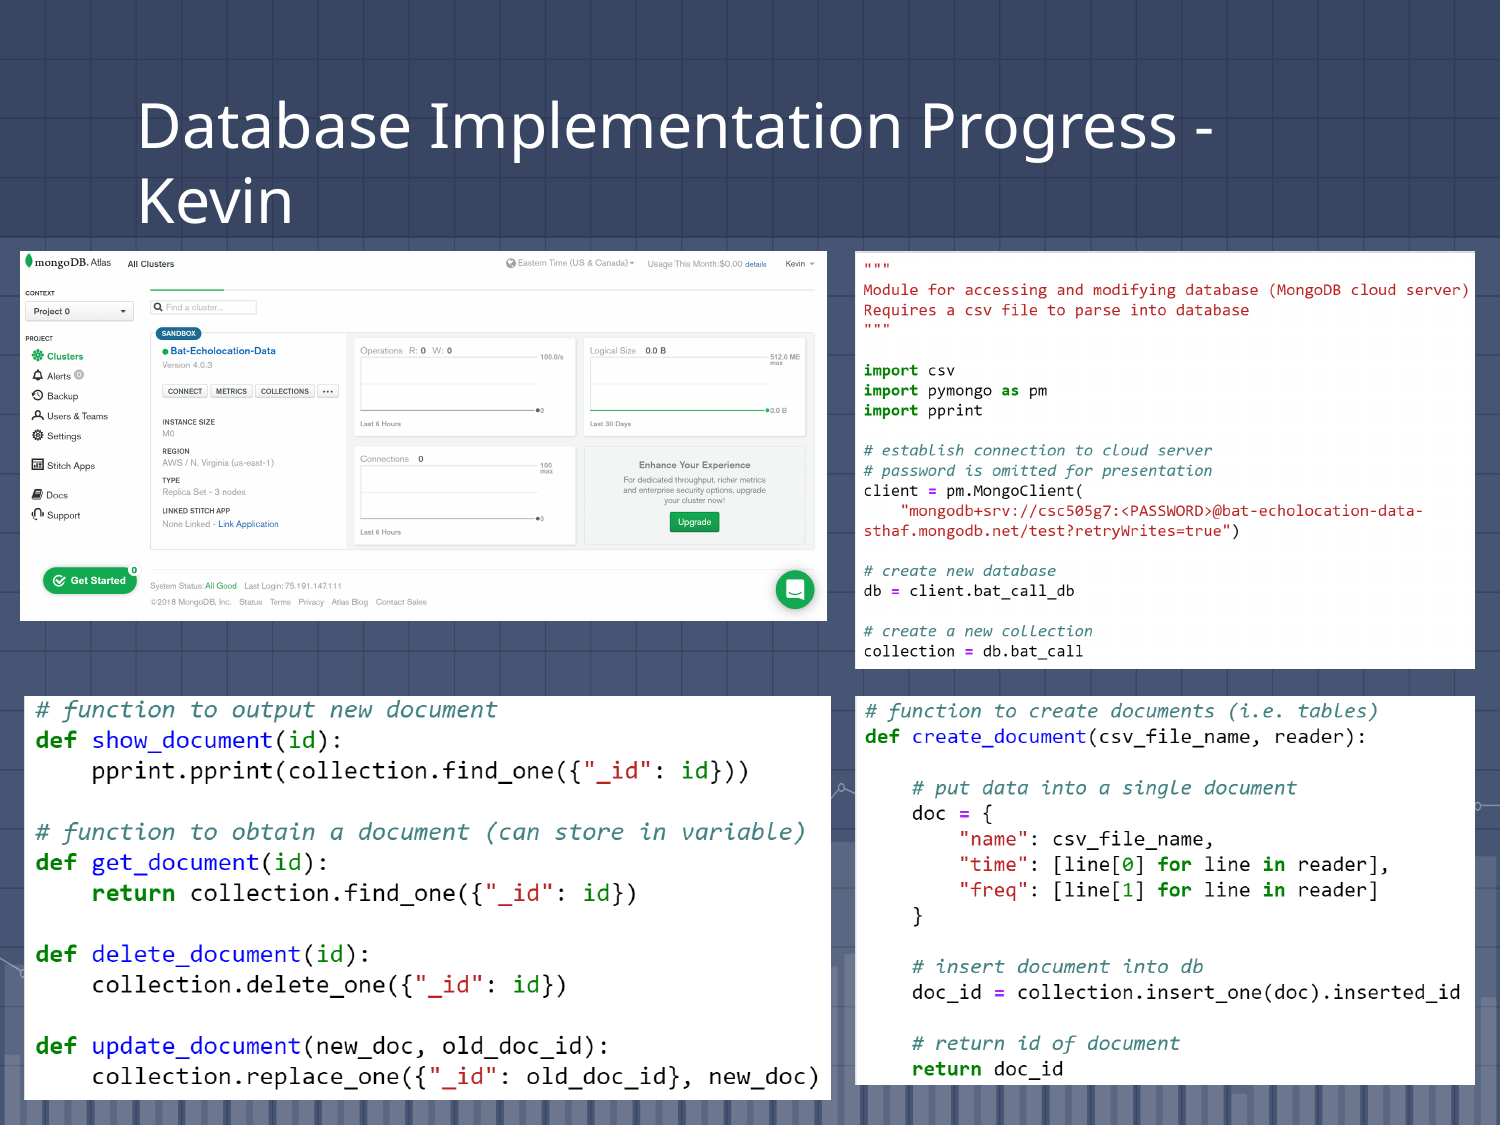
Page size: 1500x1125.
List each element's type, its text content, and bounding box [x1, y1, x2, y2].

picture [854, 695, 1476, 1085]
picture [24, 695, 831, 1101]
picture [854, 251, 1476, 670]
picture [20, 251, 827, 621]
title Database Implementation Progress - Kevin [121, 29, 1383, 252]
